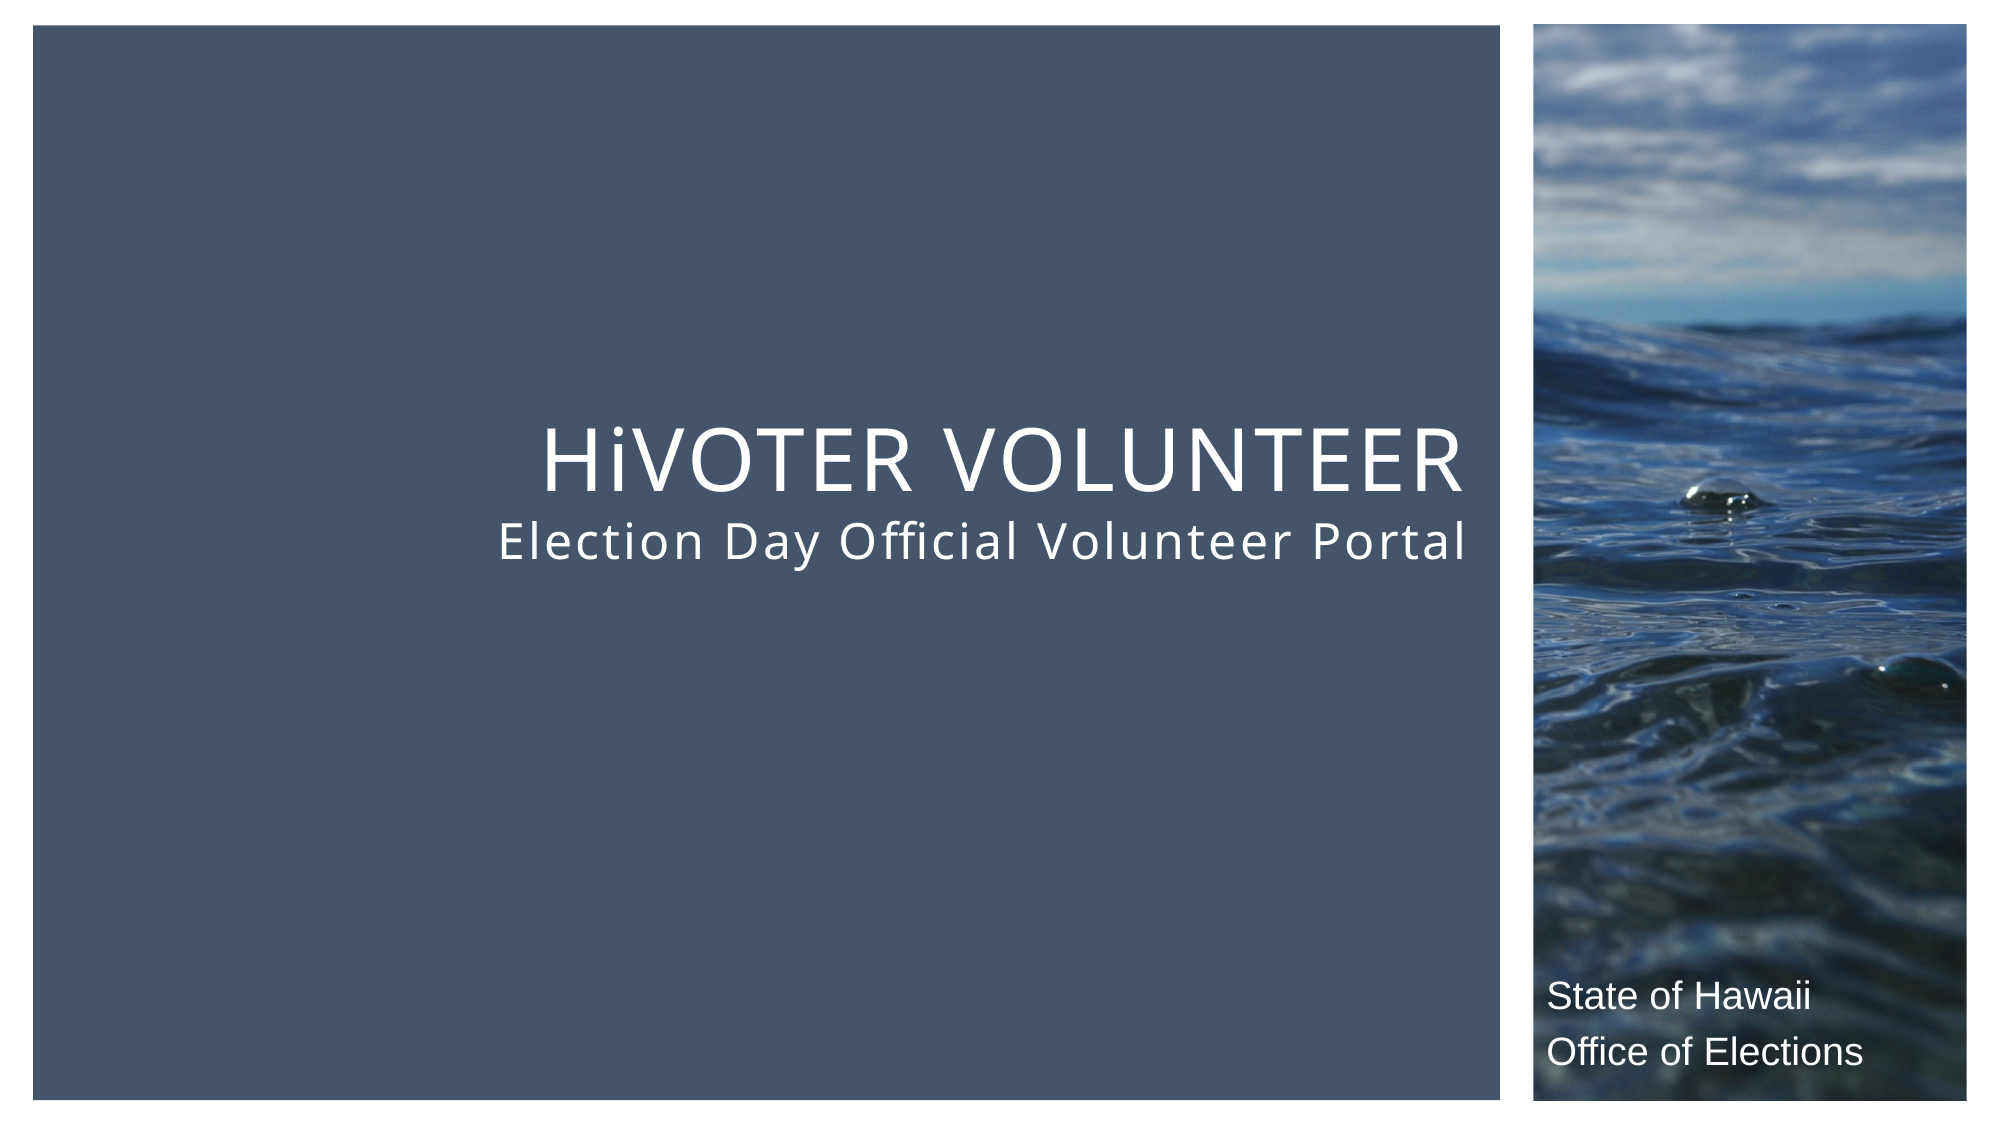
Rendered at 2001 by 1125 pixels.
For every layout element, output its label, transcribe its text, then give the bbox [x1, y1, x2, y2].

subtitle State of Hawaii Office of Elections [1531, 947, 1965, 1096]
picture [1533, 24, 1967, 1101]
title HiVOTER VOLUNTEER Election Day Official Volunteer Portal [151, 336, 1484, 637]
